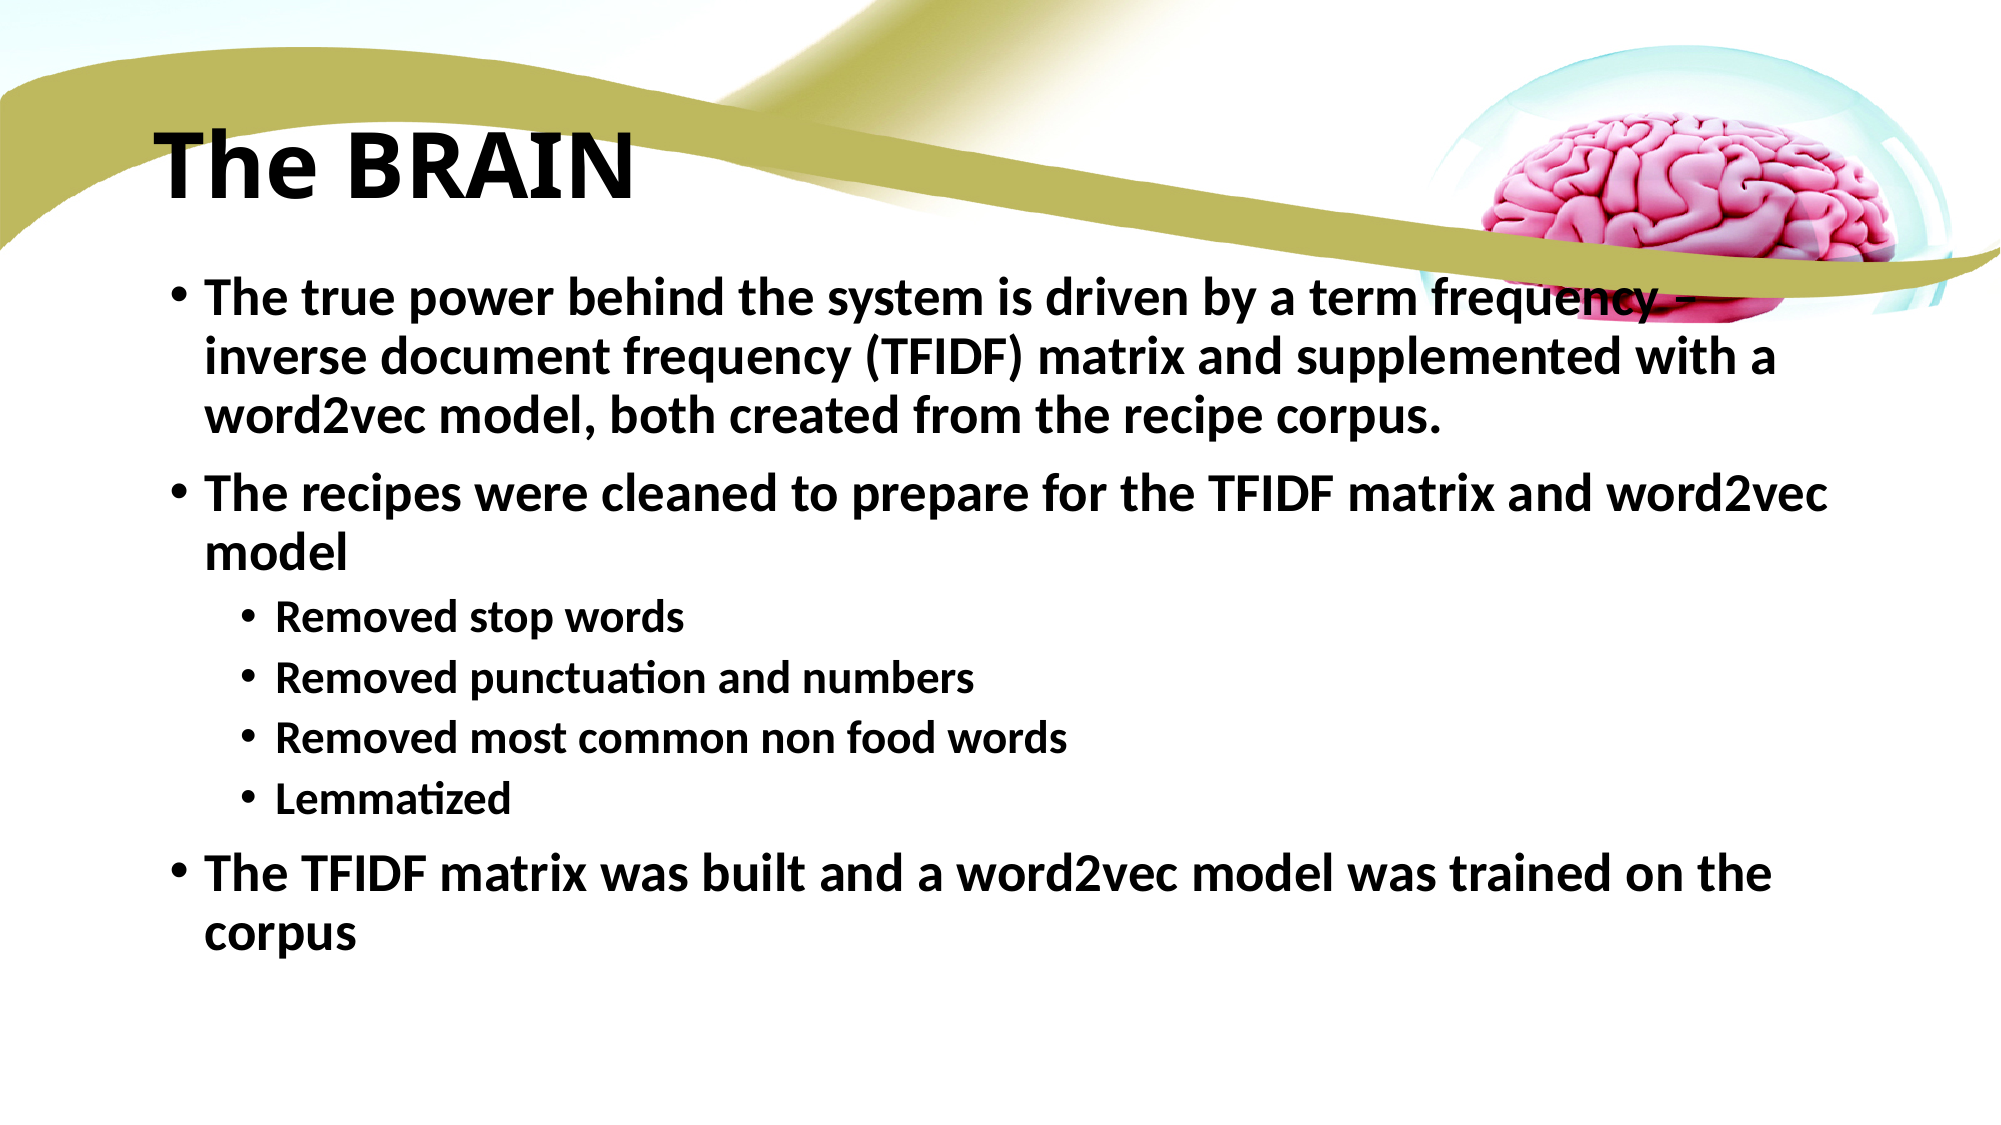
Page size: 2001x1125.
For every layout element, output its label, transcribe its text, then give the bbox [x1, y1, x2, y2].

title The BRAIN [137, 59, 1863, 278]
picture [0, 0, 2001, 1125]
list The true power behind the system is driven by a term frequency – inverse document frequency (TFIDF) matrix and supplemented with a word2vec model, both created from the recipe corpus. The recipes were cleaned to prepare for the TFIDF matrix and word2vec model Removed stop words Removed punctuation and numbers Removed most common non food words Lemmatized The TFIDF matrix was built and a word2vec model was trained on the corpus [154, 260, 1880, 975]
